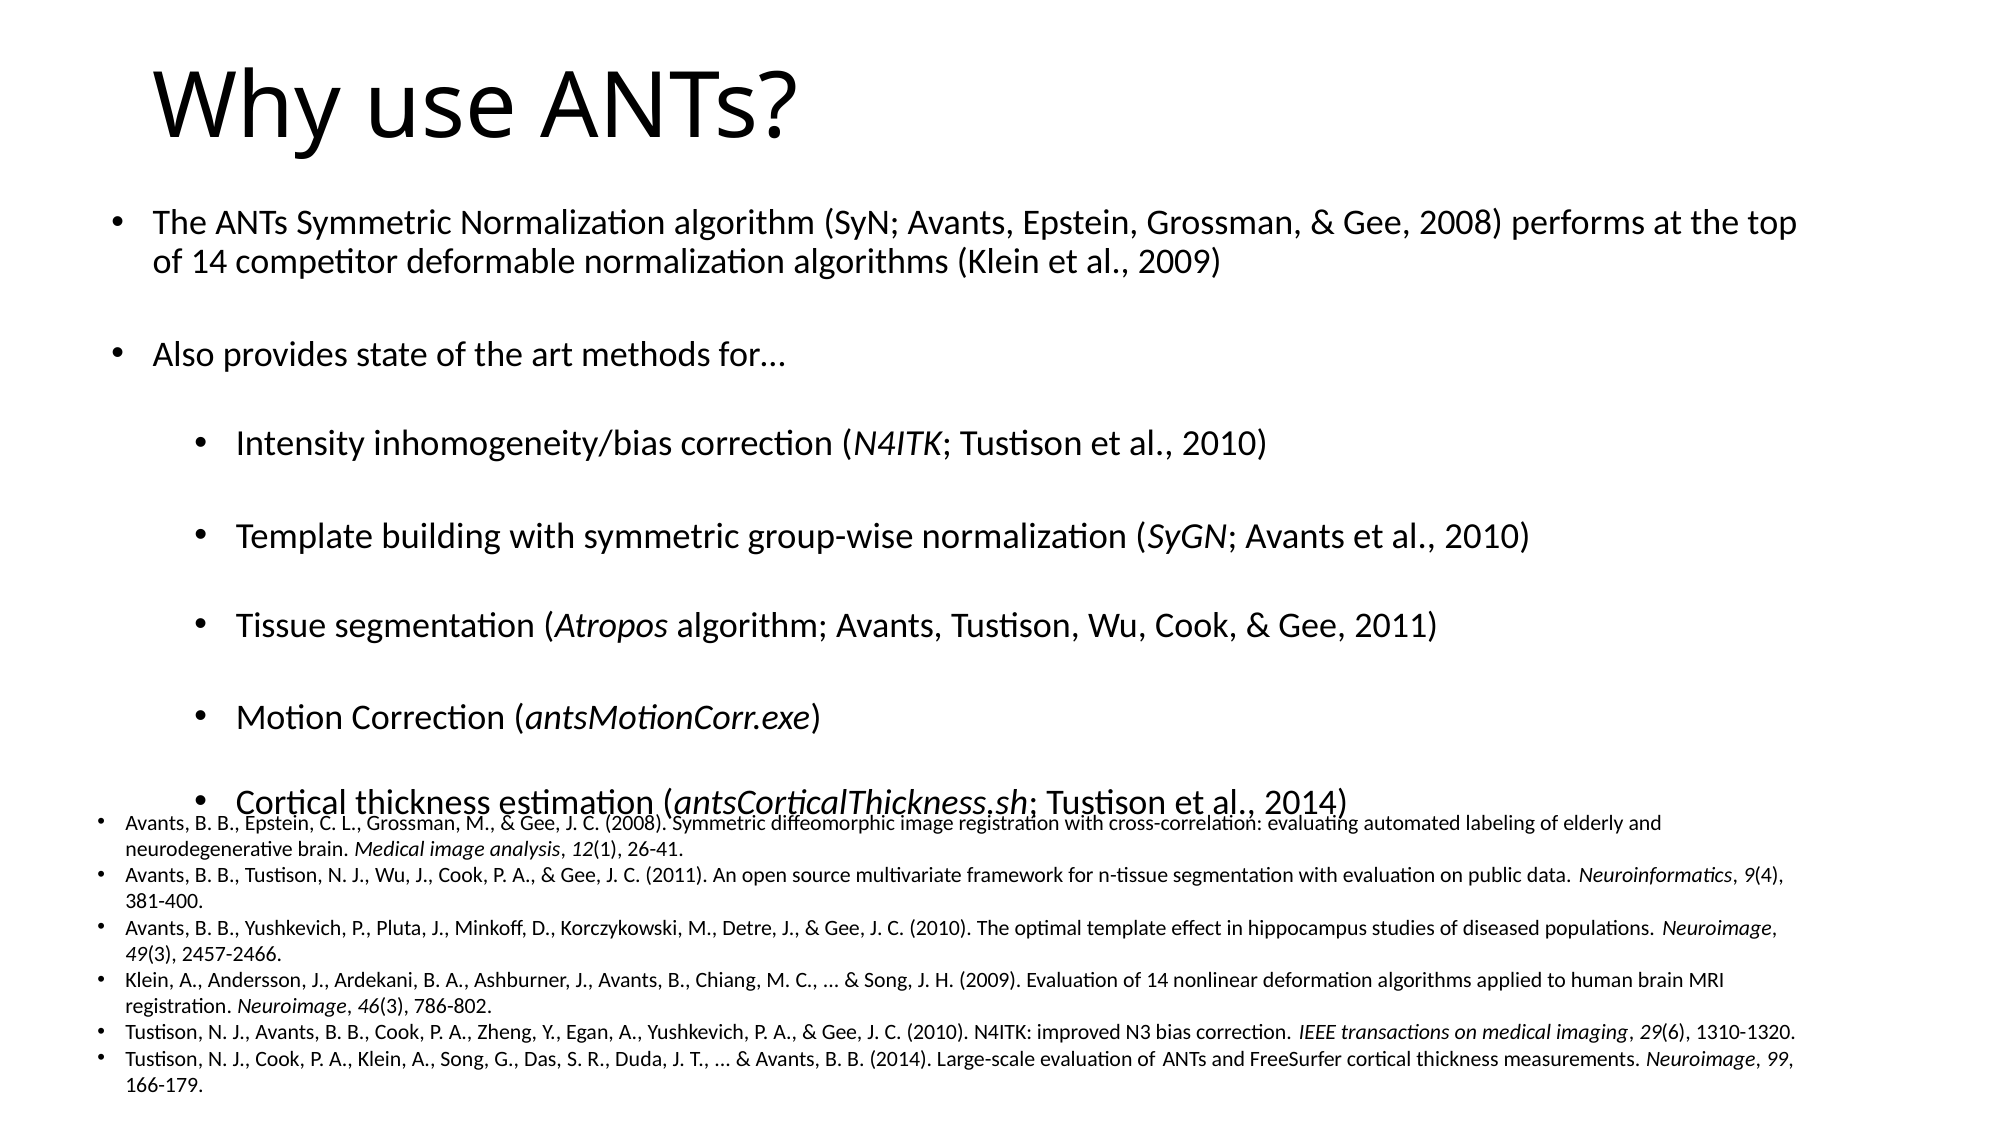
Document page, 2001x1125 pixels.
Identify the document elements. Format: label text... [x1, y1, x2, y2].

list The ANTs Symmetric Normalization algorithm (SyN; Avants, Epstein, Grossman, & Gee, 2008) performs at the top of 14 competitor deformable normalization algorithms (Klein et al., 2009) Also provides state of the art methods for… Intensity inhomogeneity/bias correction (N4ITK; Tustison et al., 2010) Template building with symmetric group-wise normalization (SyGN; Avants et al., 2010) Tissue segmentation (Atropos algorithm; Avants, Tustison, Wu, Cook, & Gee, 2011) Motion Correction (antsMotionCorr.exe) Cortical thickness estimation (antsCorticalThickness.sh; Tustison et al., 2014) [96, 196, 1822, 800]
title Why use ANTs? [137, 0, 1863, 217]
text_box Avants, B. B., Epstein, C. L., Grossman, M., & Gee, J. C. (2008). Symmetric diffeomorphic image registration with cross-correlation: evaluating automated labeling of elderly and neurodegenerative brain. Medical image analysis, 12(1), 26-41. Avants, B. B., Tustison, N. J., Wu, J., Cook, P. A., & Gee, J. C. (2011). An open source multivariate framework for n-tissue segmentation with evaluation on public data. Neuroinformatics, 9(4), 381-400. Avants, B. B., Yushkevich, P., Pluta, J., Minkoff, D., Korczykowski, M., Detre, J., & Gee, J. C. (2010). The optimal template effect in hippocampus studies of diseased populations. Neuroimage, 49(3), 2457-2466. Klein, A., Andersson, J., Ardekani, B. A., Ashburner, J., Avants, B., Chiang, M. C., ... & Song, J. H. (2009). Evaluation of 14 nonlinear deformation algorithms applied to human brain MRI registration. Neuroimage, 46(3), 786-802. Tustison, N. J., Avants, B. B., Cook, P. A., Zheng, Y., Egan, A., Yushkevich, P. A., & Gee, J. C. (2010). N4ITK: improved N3 bias correction. IEEE transactions on medical imaging, 29(6), 1310-1320. Tustison, N. J., Cook, P. A., Klein, A., Song, G., Das, S. R., Duda, J. T., ... & Avants, B. B. (2014). Large-scale evaluation of ANTs and FreeSurfer cortical thickness measurements. Neuroimage, 99, 166-179. [82, 800, 1835, 1104]
